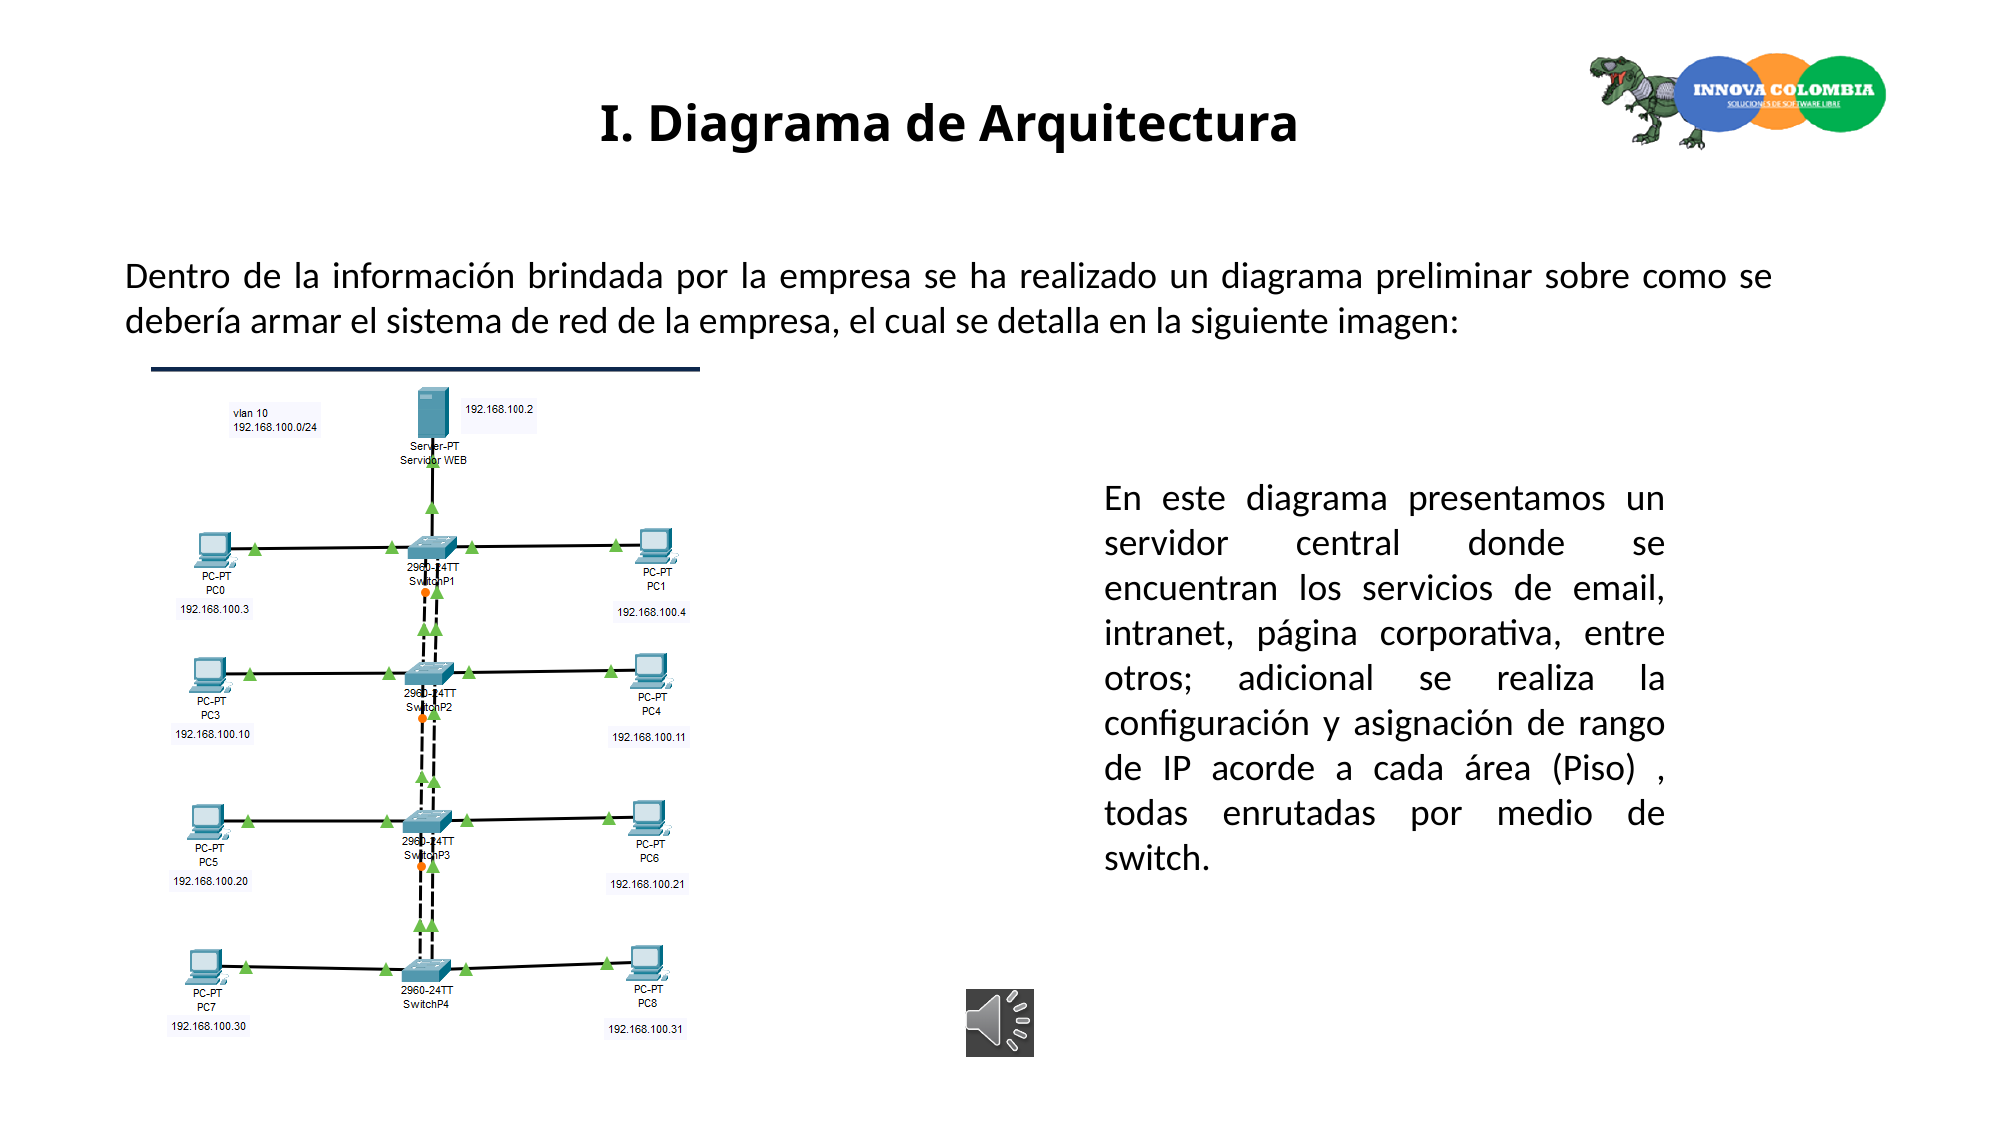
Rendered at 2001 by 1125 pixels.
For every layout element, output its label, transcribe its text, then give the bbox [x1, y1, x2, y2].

text_box En este diagrama presentamos un servidor central donde se encuentran los servicios de email, intranet, página corporativa, entre otros; adicional se realiza la configuración y asignación de rango de IP acorde a cada área (Piso) , todas enrutadas por medio de switch. [1089, 466, 1681, 997]
text_box I. Diagrama de Arquitectura [274, 84, 1573, 159]
picture [151, 366, 700, 1056]
text_box Dentro de la información brindada por la empresa se ha realizado un diagrama preliminar sobre como se debería armar el sistema de red de la empresa, el cual se detalla en la siguiente imagen: [110, 243, 1790, 349]
picture [1573, 48, 1915, 160]
picture [965, 987, 1035, 1058]
